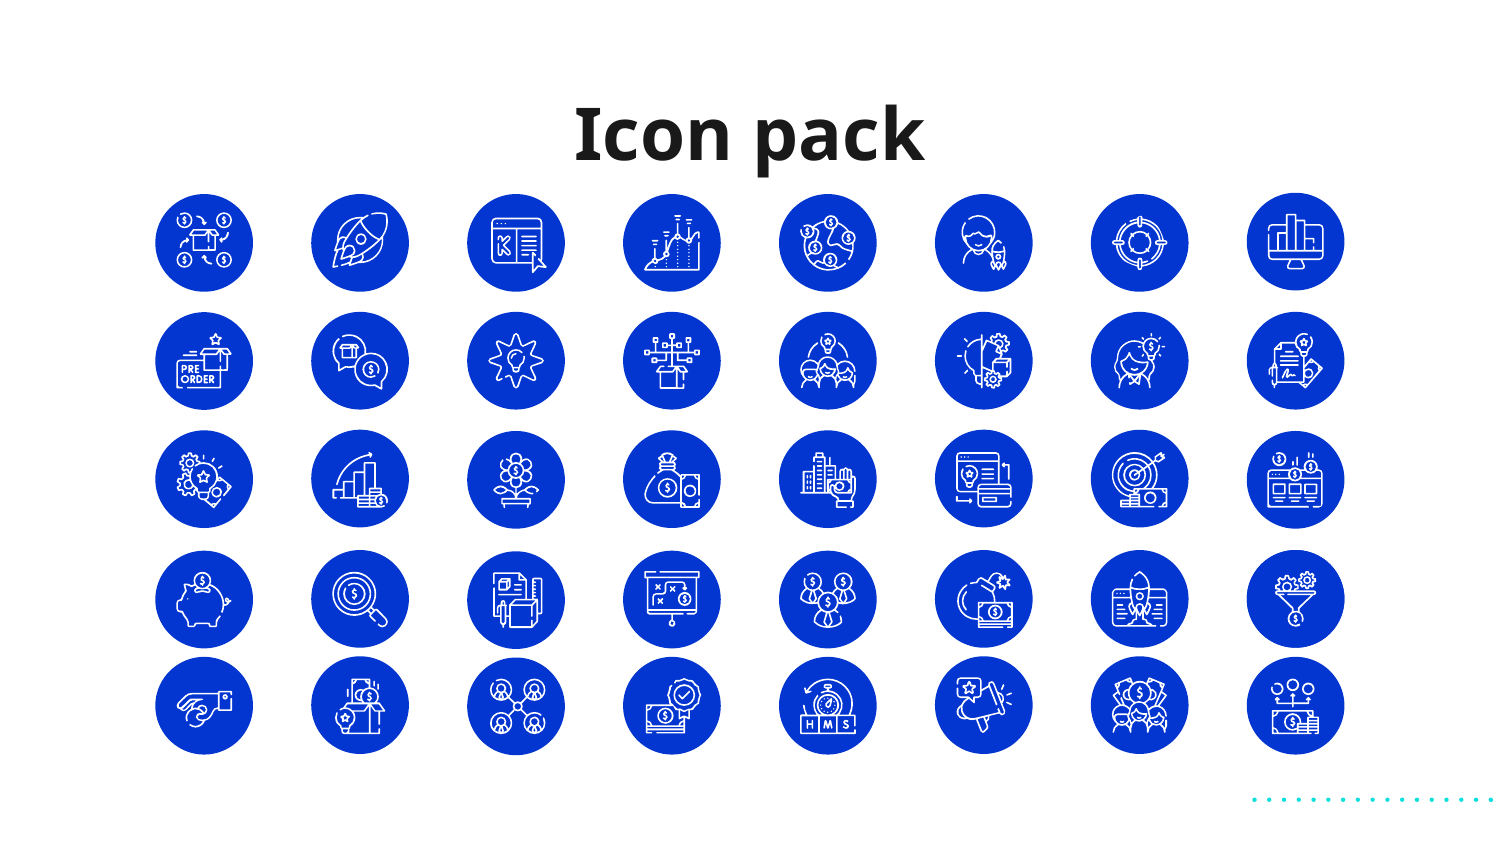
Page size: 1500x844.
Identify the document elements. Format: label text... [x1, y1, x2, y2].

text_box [622, 311, 722, 410]
title Icon pack [118, 72, 1382, 167]
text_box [1246, 311, 1345, 410]
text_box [778, 550, 877, 649]
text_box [311, 193, 410, 292]
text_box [466, 658, 566, 756]
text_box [1246, 549, 1345, 648]
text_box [622, 193, 722, 292]
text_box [1246, 656, 1345, 755]
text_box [311, 656, 410, 755]
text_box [934, 656, 1033, 755]
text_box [466, 430, 566, 529]
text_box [311, 549, 410, 648]
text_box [778, 656, 877, 755]
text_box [155, 311, 254, 411]
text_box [466, 193, 566, 292]
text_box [934, 549, 1033, 648]
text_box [1090, 429, 1189, 528]
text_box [934, 193, 1033, 292]
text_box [311, 311, 410, 410]
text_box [778, 193, 877, 292]
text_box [155, 430, 254, 529]
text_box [1090, 311, 1189, 410]
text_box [1090, 656, 1189, 755]
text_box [934, 311, 1033, 410]
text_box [622, 430, 722, 529]
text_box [155, 550, 254, 649]
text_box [778, 430, 877, 529]
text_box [778, 311, 877, 410]
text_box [311, 429, 410, 528]
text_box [1246, 192, 1345, 291]
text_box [622, 550, 722, 649]
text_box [466, 311, 566, 410]
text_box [466, 551, 566, 650]
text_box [155, 656, 254, 755]
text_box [155, 193, 254, 292]
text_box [1090, 193, 1189, 292]
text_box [1090, 549, 1189, 648]
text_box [622, 656, 722, 755]
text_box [1246, 430, 1345, 529]
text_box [934, 429, 1033, 528]
